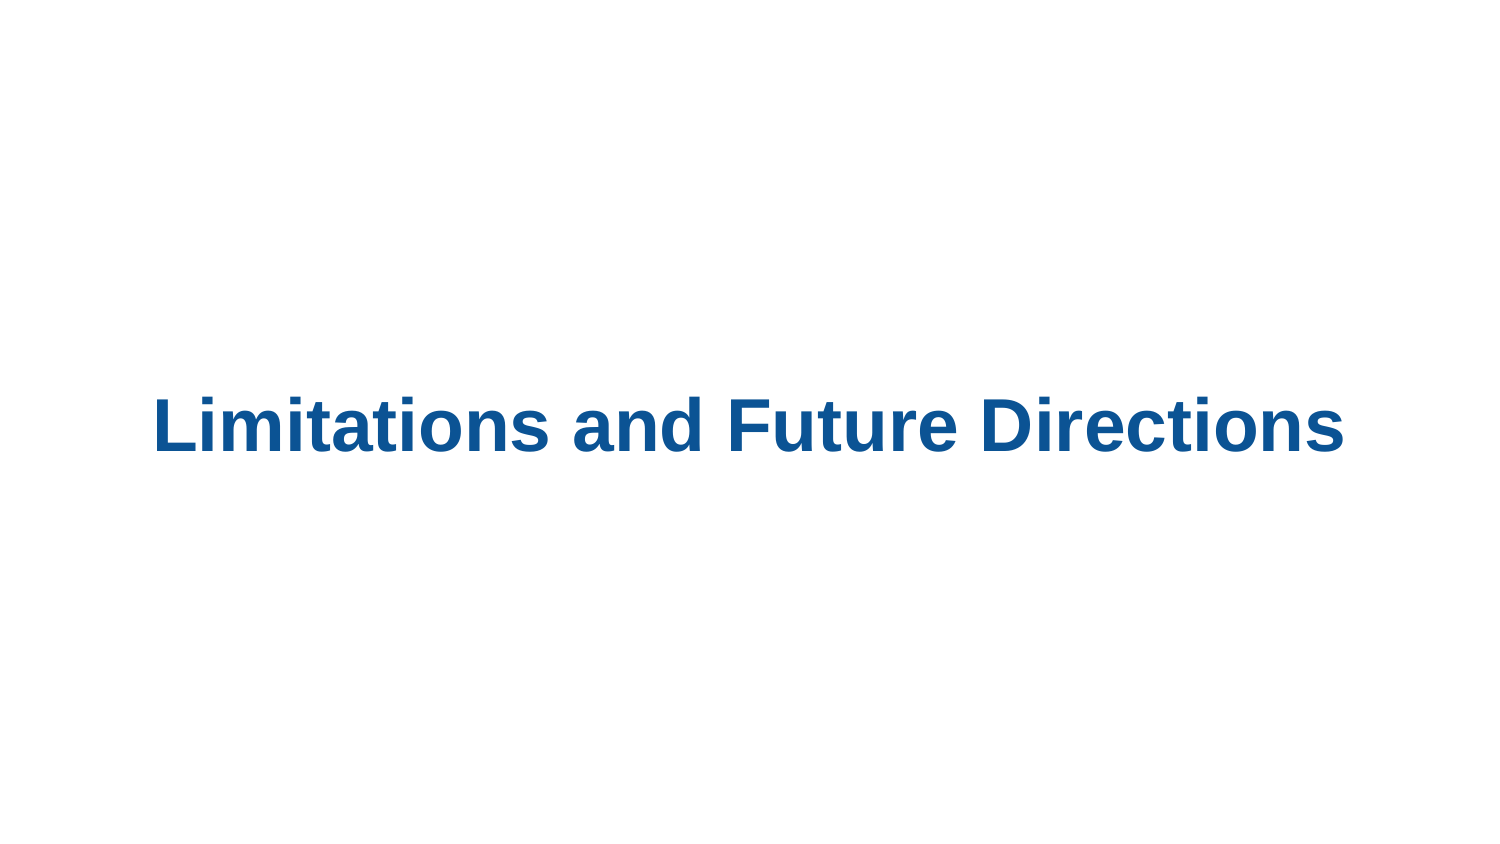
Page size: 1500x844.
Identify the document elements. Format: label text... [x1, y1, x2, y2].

title Limitations and Future Directions [51, 352, 1449, 491]
